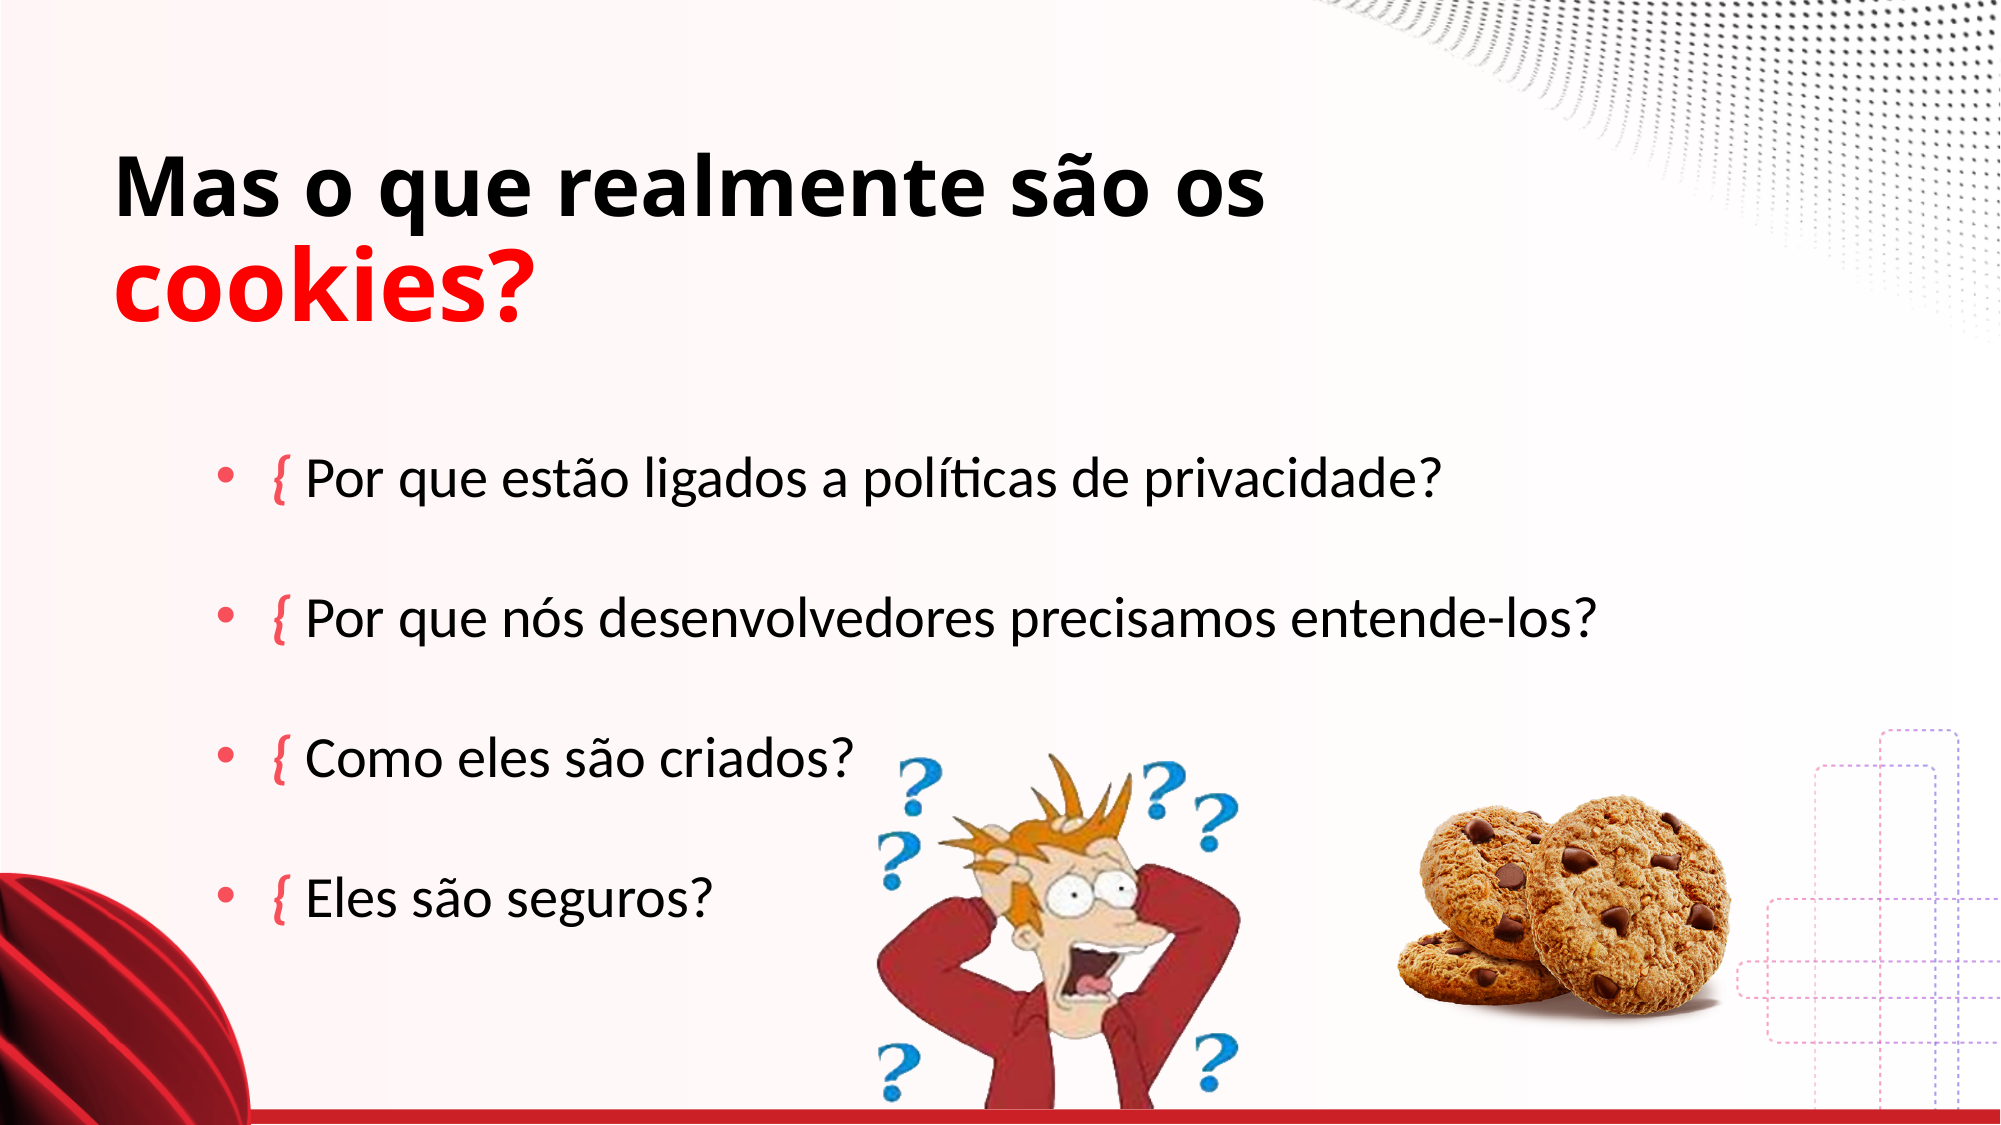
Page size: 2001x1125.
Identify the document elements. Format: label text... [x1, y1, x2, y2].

title Mas o que realmente são os cookies? [97, 124, 1598, 351]
text_box { Por que estão ligados a políticas de privacidade? { Por que nós desenvolvedores precisamos entende-los? { Como eles são criados? { Eles são seguros? [200, 361, 1615, 1125]
picture [863, 751, 1246, 1109]
picture [0, 0, 2001, 1125]
text_box [1761, 793, 1801, 975]
